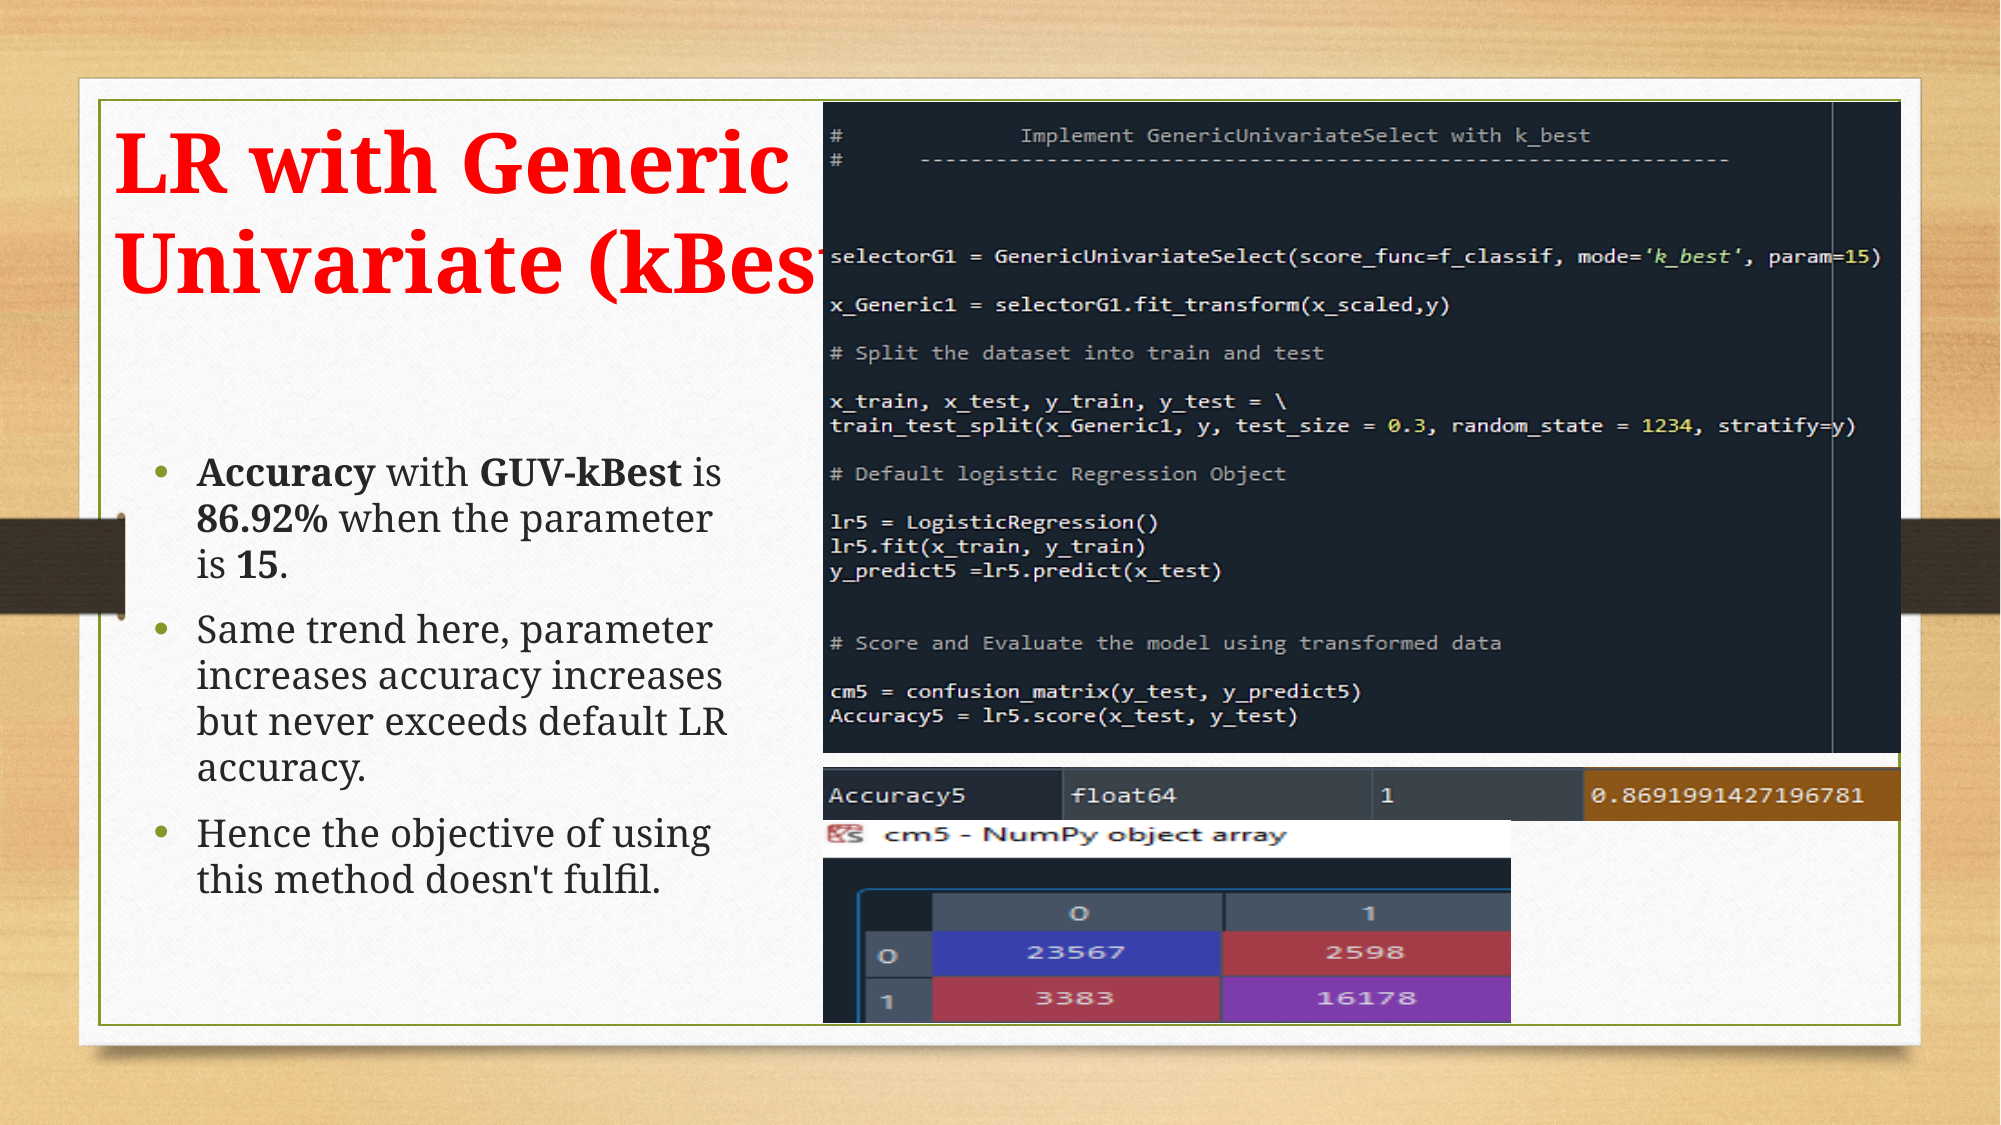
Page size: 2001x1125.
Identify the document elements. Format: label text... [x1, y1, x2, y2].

title LR with Generic Univariate (kBest) [99, 102, 823, 328]
list Accuracy with GUV-kBest is 86.92% when the parameter is 15. Same trend here, parameter increases accuracy increases but never exceeds default LR accuracy. Hence the objective of using this method doesn't fulfil. [138, 440, 746, 994]
picture [0, 0, 2001, 1125]
